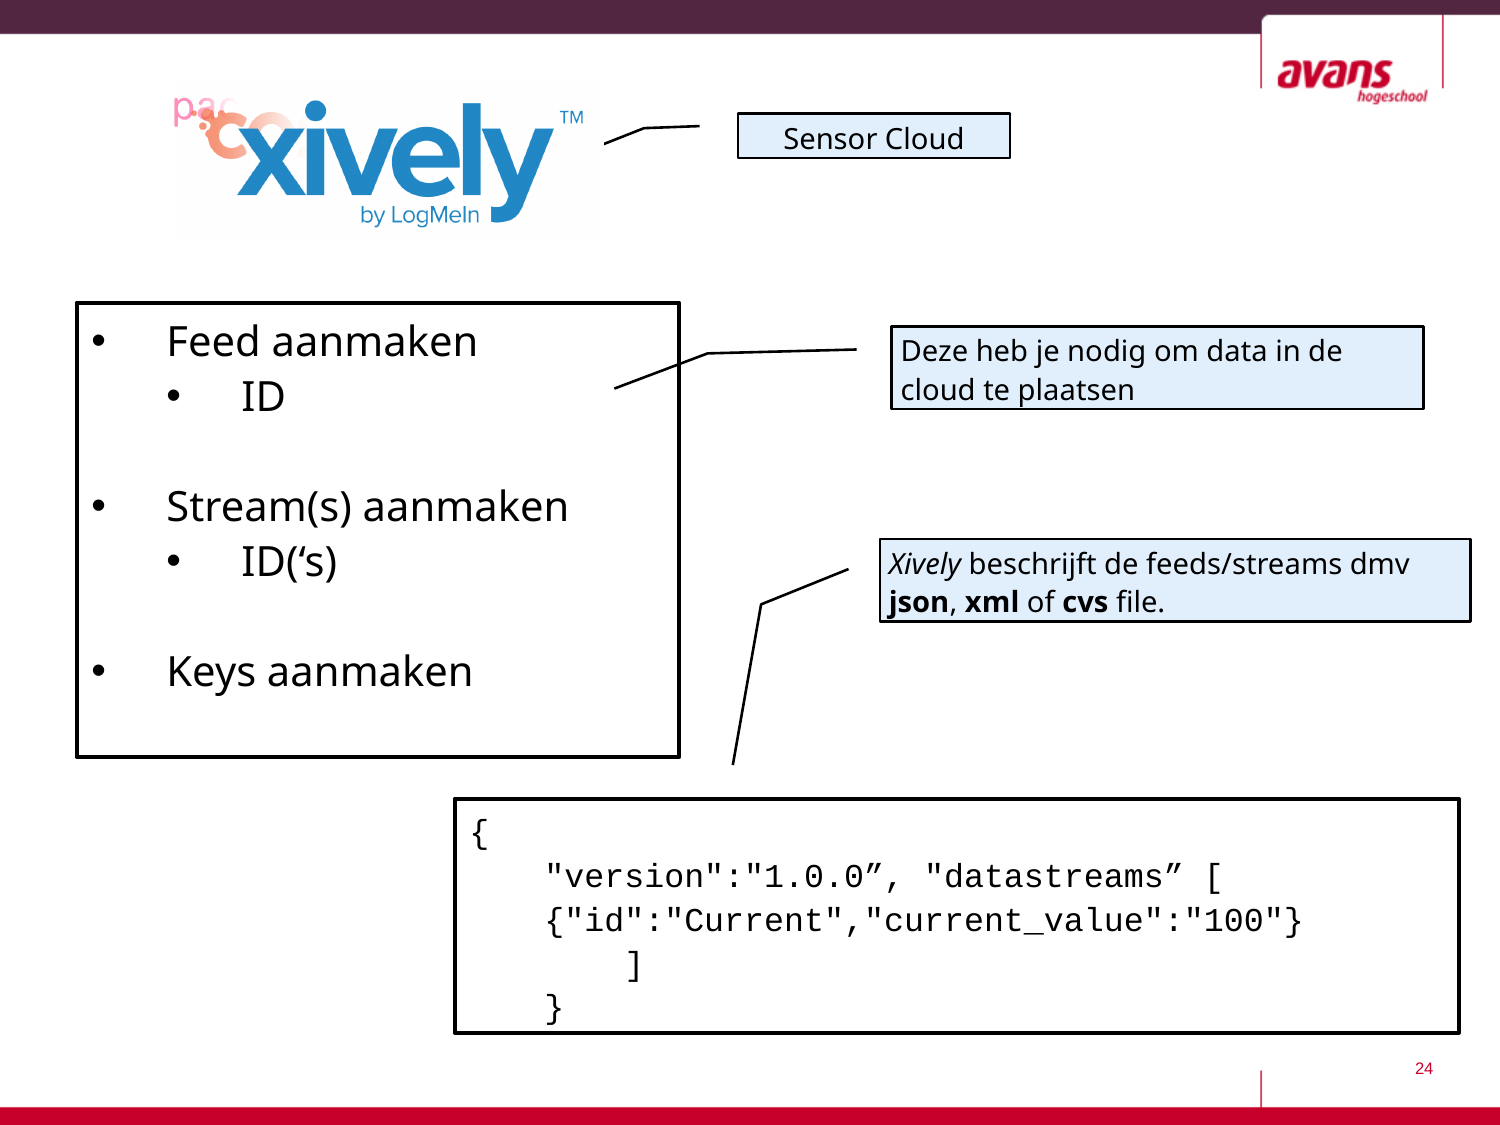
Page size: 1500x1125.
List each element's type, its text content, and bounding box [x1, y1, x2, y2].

text_box Sensor Cloud [738, 113, 1010, 158]
slide_number 24 [1399, 1049, 1468, 1092]
text_box Feed aanmaken ID Stream(s) aanmaken ID(‘s) Keys aanmaken [75, 301, 681, 759]
text_box Deze heb je nodig om data in de cloud te plaatsen [891, 326, 1424, 410]
picture [0, 0, 1500, 1125]
text_box { "version":"1.0.0”, "datastreams” [ {"id":"Current","current_value":"100"} ] } [453, 797, 1461, 1035]
text_box Xively beschrijft de feeds/streams dmv json, xml of cvs file. [879, 538, 1471, 622]
